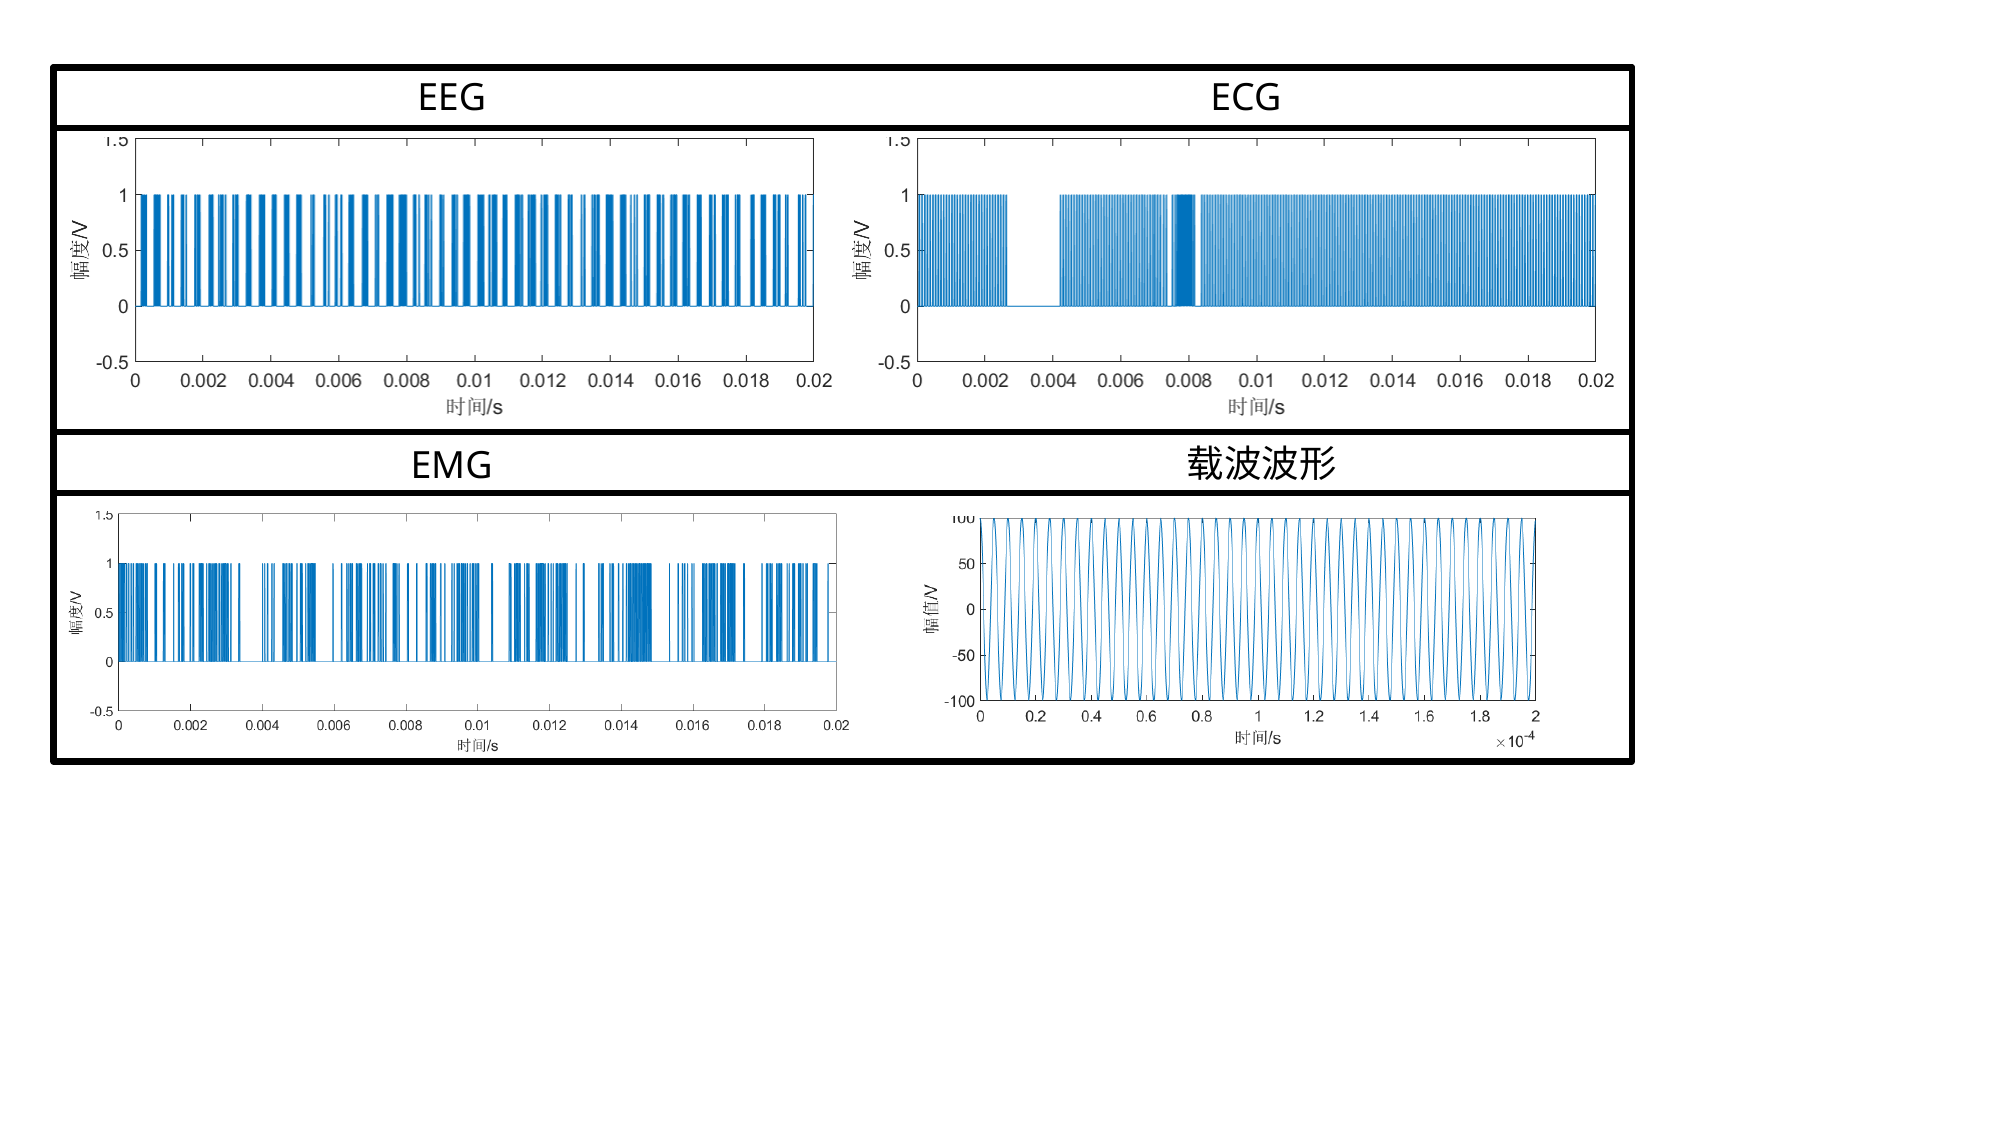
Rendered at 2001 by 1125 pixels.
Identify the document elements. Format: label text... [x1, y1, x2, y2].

text_box 载波波形 [1172, 432, 1352, 492]
text_box EMG [395, 433, 508, 494]
picture [849, 136, 1616, 419]
text_box [53, 128, 1632, 432]
picture [67, 511, 850, 753]
picture [67, 136, 834, 419]
text_box ECG [1195, 65, 1297, 126]
picture [920, 516, 1541, 749]
text_box [53, 67, 1632, 128]
text_box EEG [402, 65, 501, 125]
text_box [53, 493, 1632, 762]
text_box [53, 432, 1632, 493]
